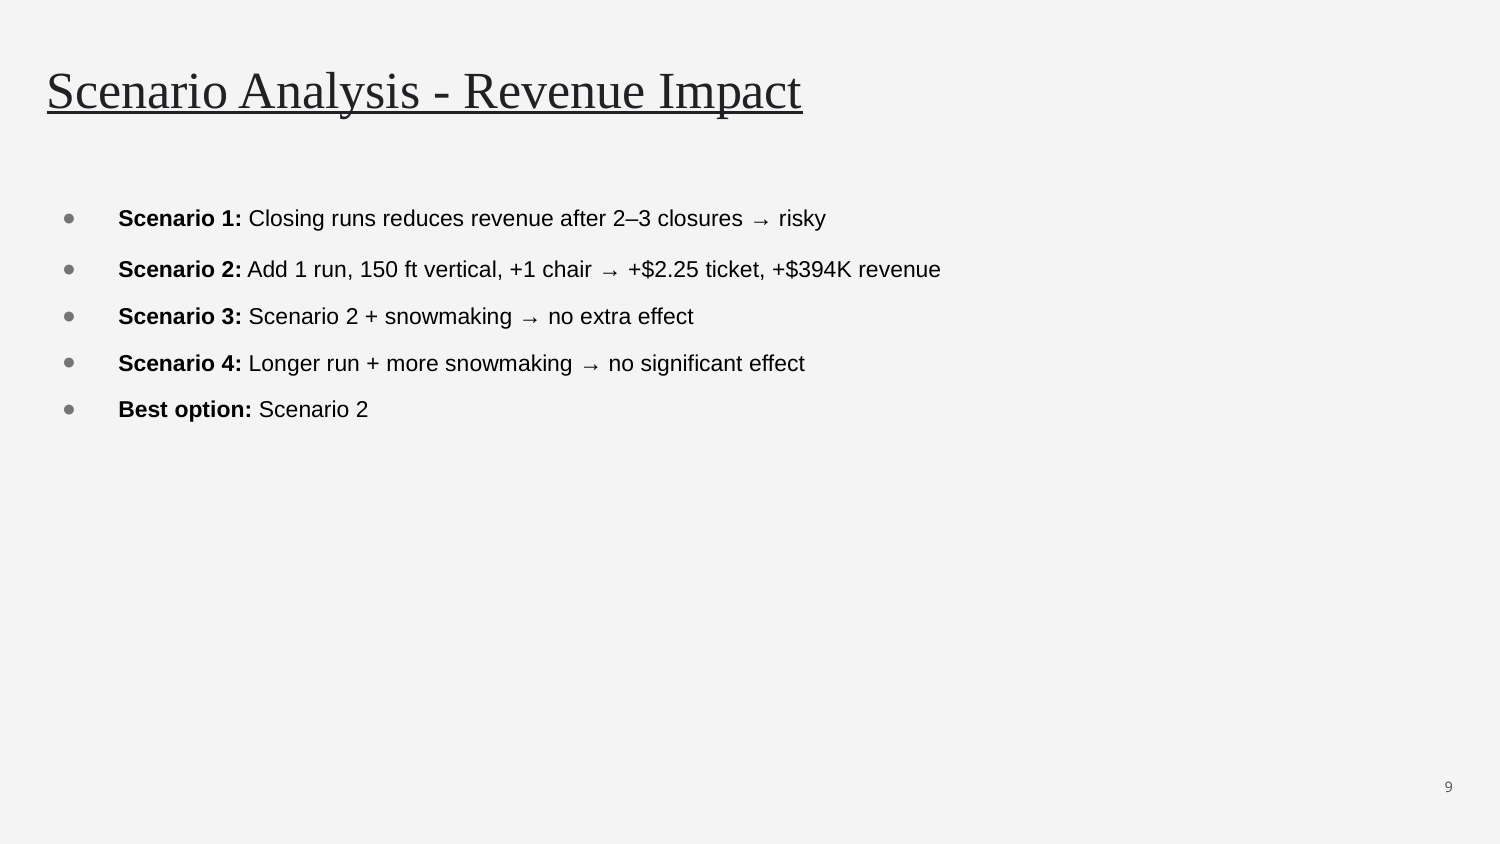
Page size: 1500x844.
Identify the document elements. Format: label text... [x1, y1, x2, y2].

list Scenario 1: Closing runs reduces revenue after 2–3 closures → risky Scenario 2: Add 1 run, 150 ft vertical, +1 chair → +$2.25 ticket, +$394K revenue Scenario 3: Scenario 2 + snowmaking → no extra effect Scenario 4: Longer run + more snowmaking → no significant effect Best option: Scenario 2 [43, 208, 1438, 617]
subtitle Scenario Analysis - Revenue Impact [46, 46, 987, 79]
slide_number ‹#› [1403, 765, 1453, 799]
